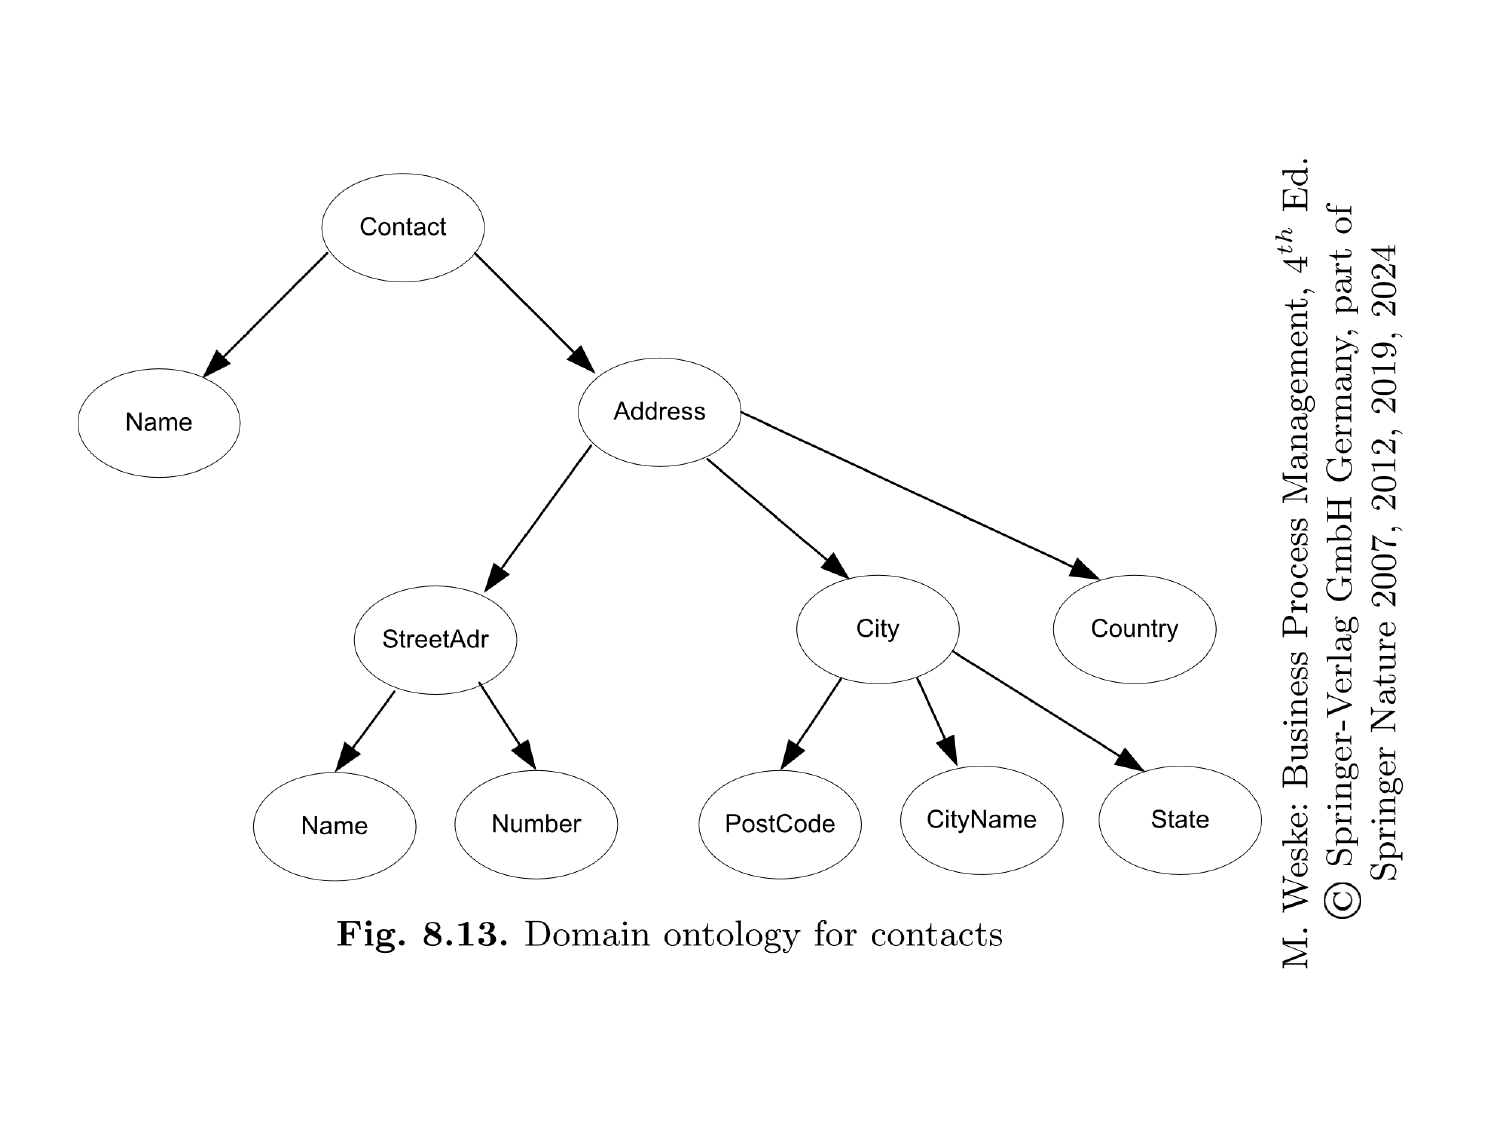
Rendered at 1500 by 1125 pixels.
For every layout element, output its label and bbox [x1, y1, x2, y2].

picture [74, 104, 1425, 1021]
